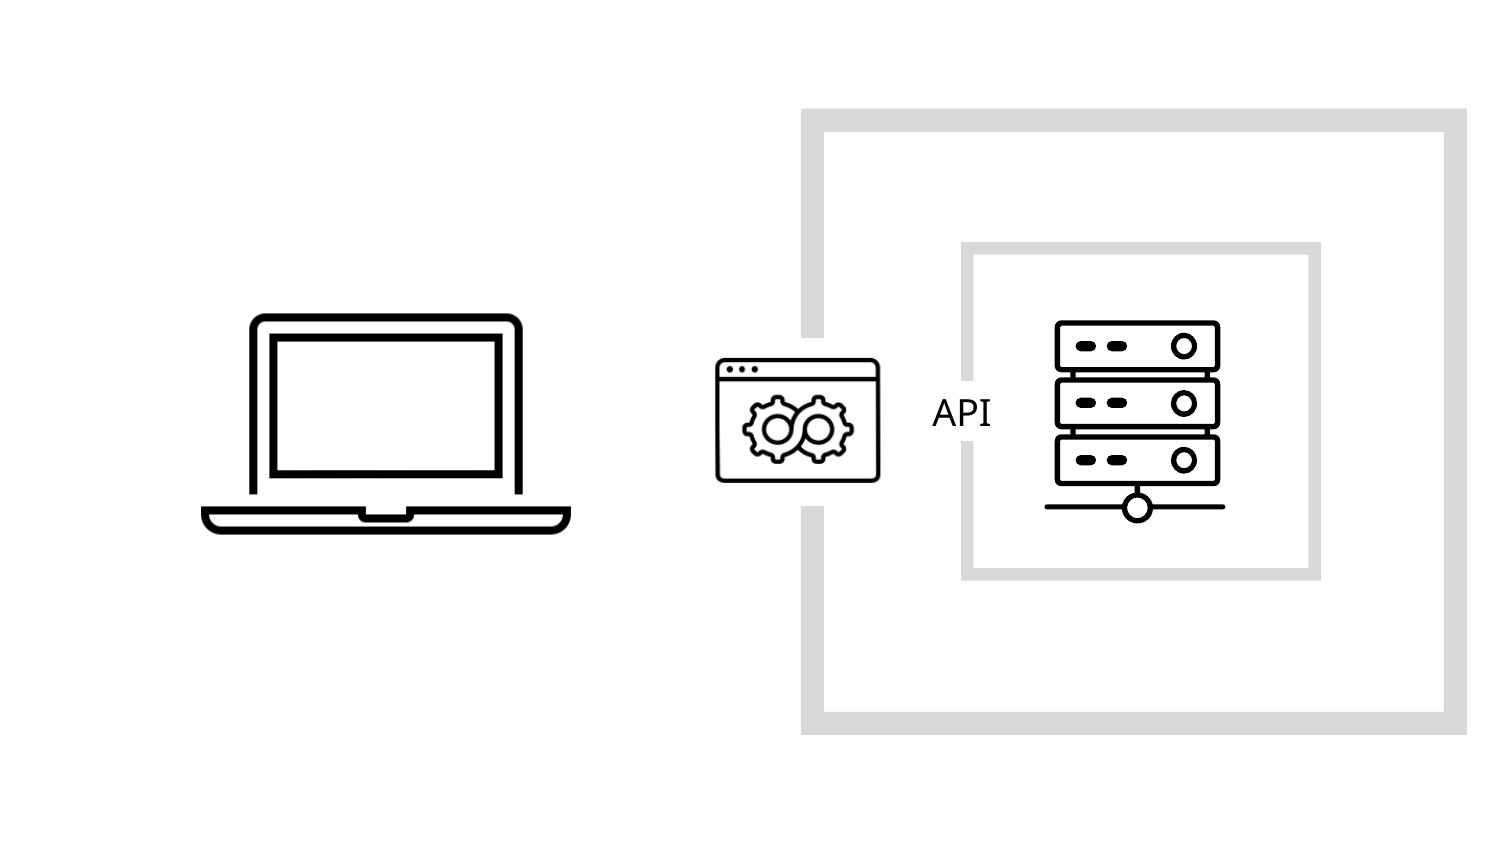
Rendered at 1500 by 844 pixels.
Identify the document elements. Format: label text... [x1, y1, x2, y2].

text_box [959, 240, 1323, 583]
picture [684, 338, 917, 506]
text_box API [922, 381, 1007, 441]
picture [193, 228, 579, 615]
text_box [799, 107, 1469, 737]
text_box [1044, 320, 1226, 524]
